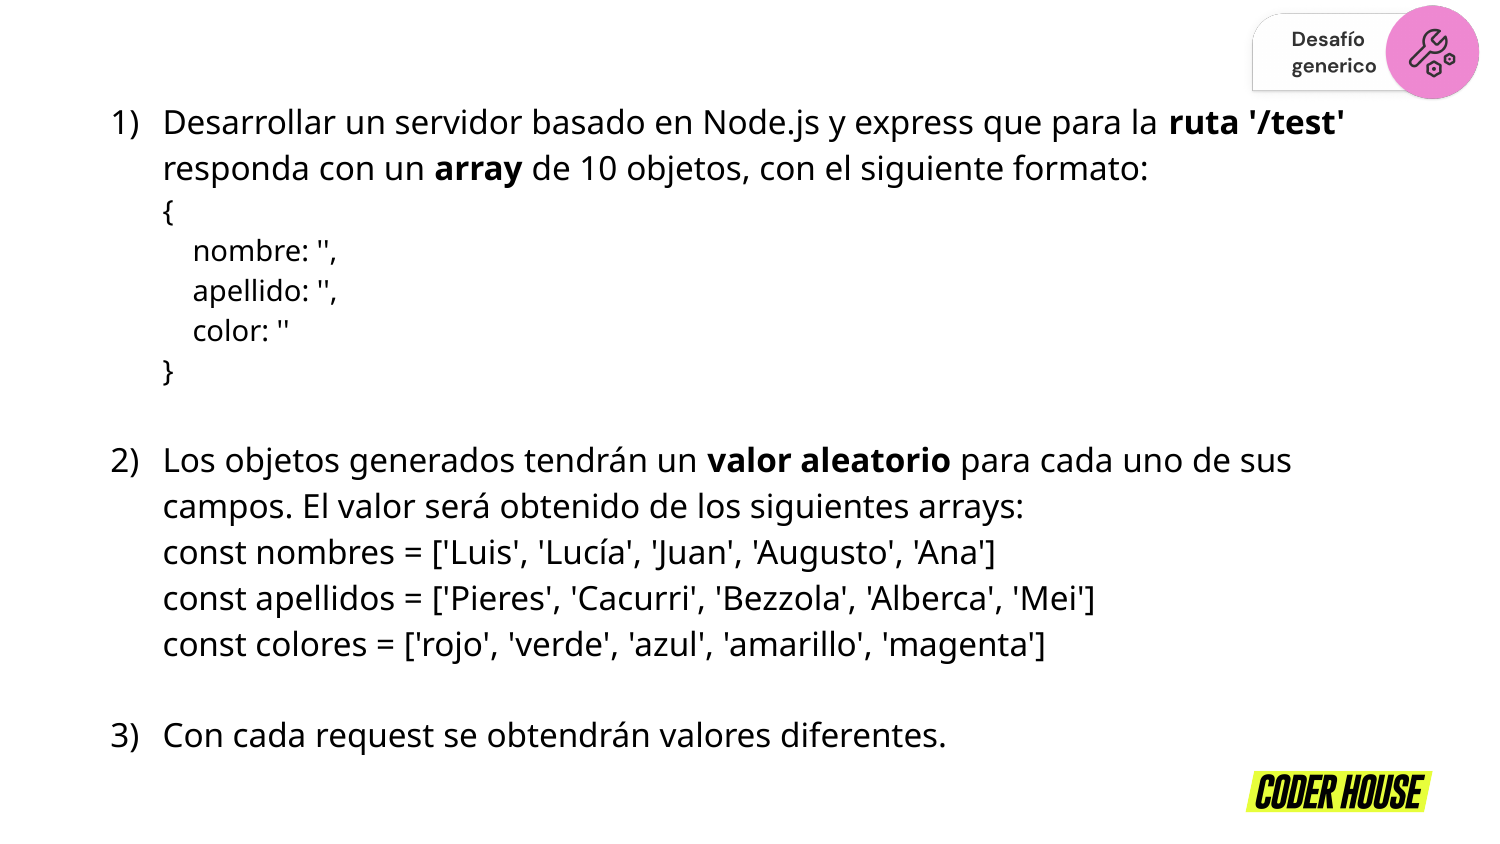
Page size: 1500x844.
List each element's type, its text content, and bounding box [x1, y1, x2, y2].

picture [1231, 0, 1500, 106]
text_box Desarrollar un servidor basado en Node.js y express que para la ruta '/test' responda con un array de 10 objetos, con el siguiente formato: { nombre: '', apellido: '', color: '' } Los objetos generados tendrán un valor aleatorio para cada uno de sus campos. El valor será obtenido de los siguientes arrays: const nombres = ['Luis', 'Lucía', 'Juan', 'Augusto', 'Ana'] const apellidos = ['Pieres', 'Cacurri', 'Bezzola', 'Alberca', 'Mei'] const colores = ['rojo', 'verde', 'azul', 'amarillo', 'magenta'] Con cada request se obtendrán valores diferentes. [72, 79, 1428, 592]
picture [1241, 764, 1437, 819]
